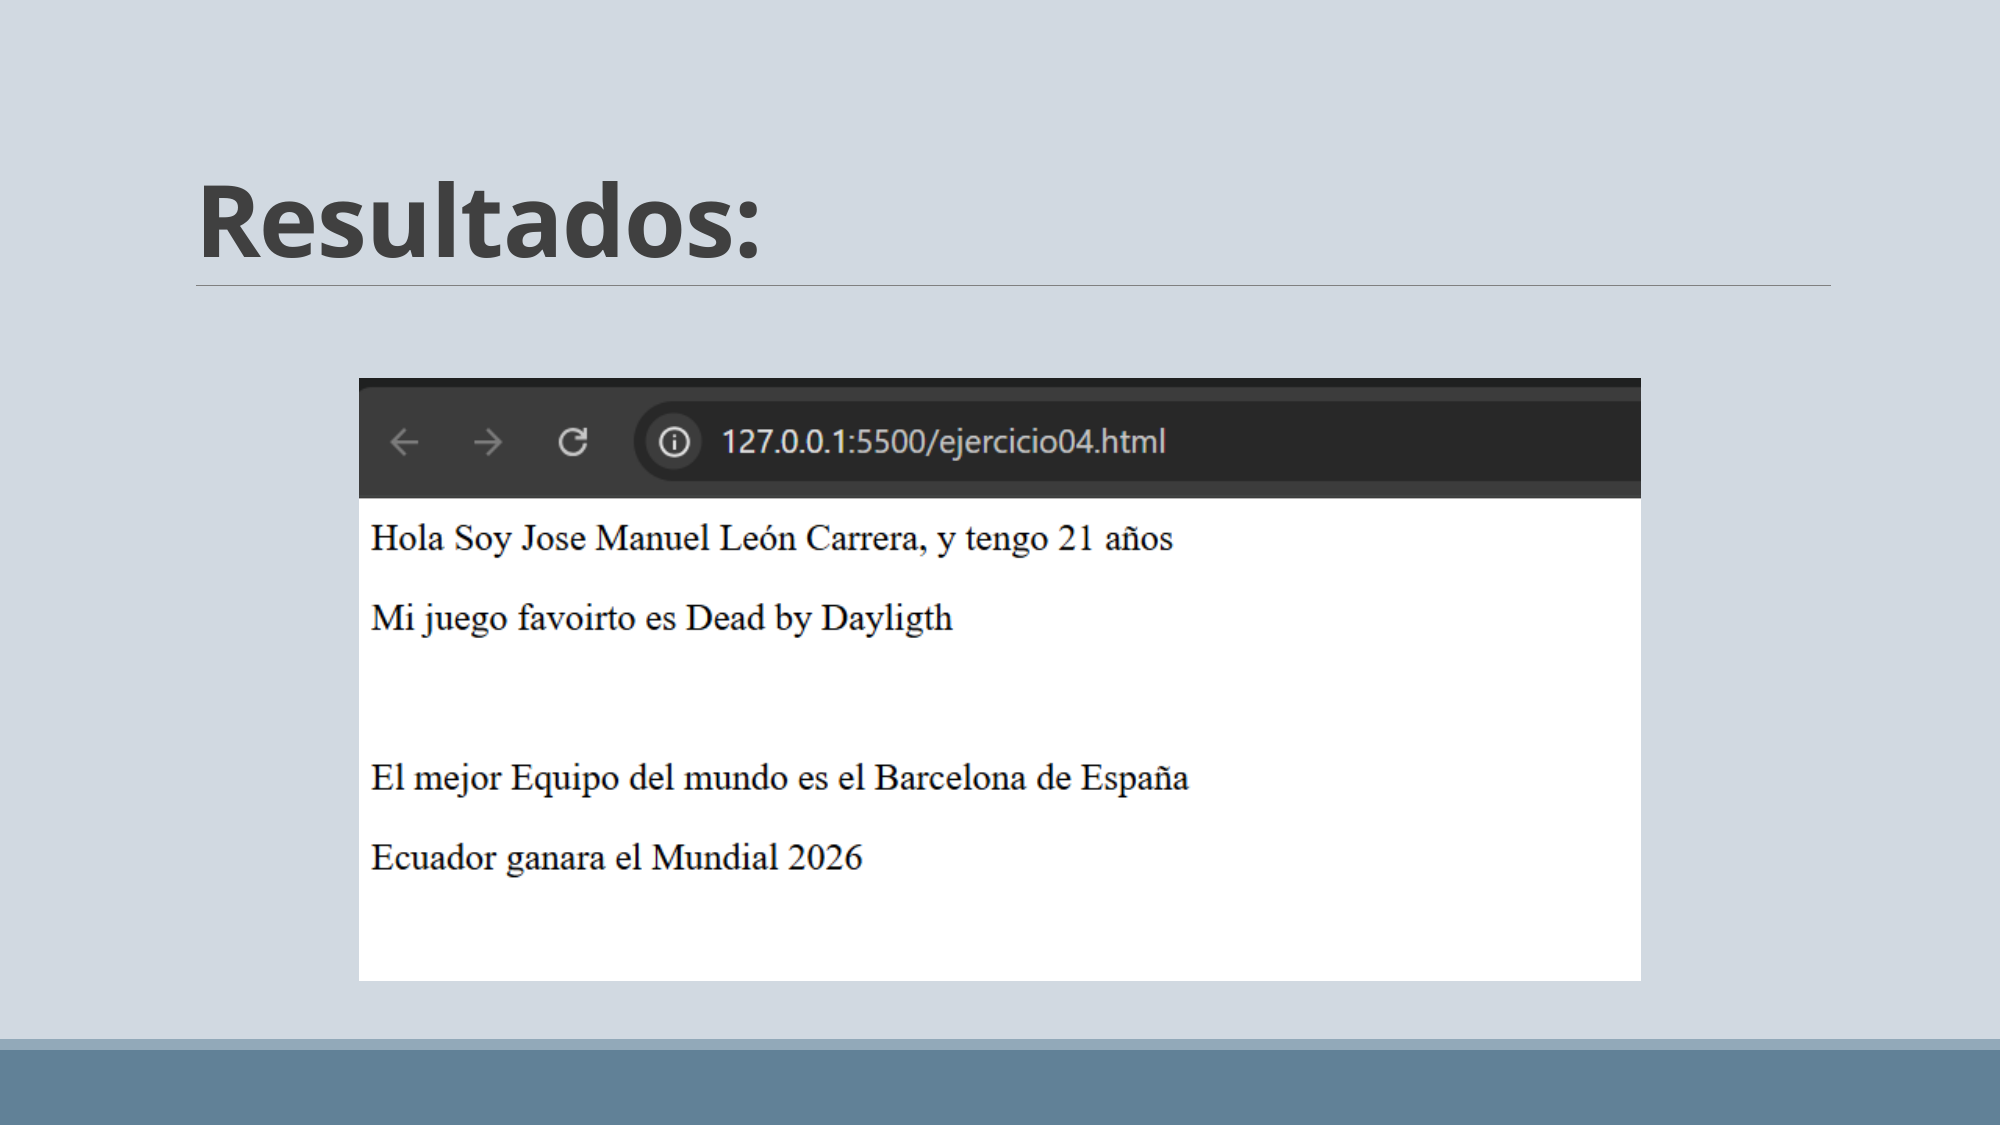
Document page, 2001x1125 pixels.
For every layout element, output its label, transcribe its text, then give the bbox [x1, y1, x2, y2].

picture [358, 377, 1642, 981]
title Resultados: [180, 47, 1830, 285]
